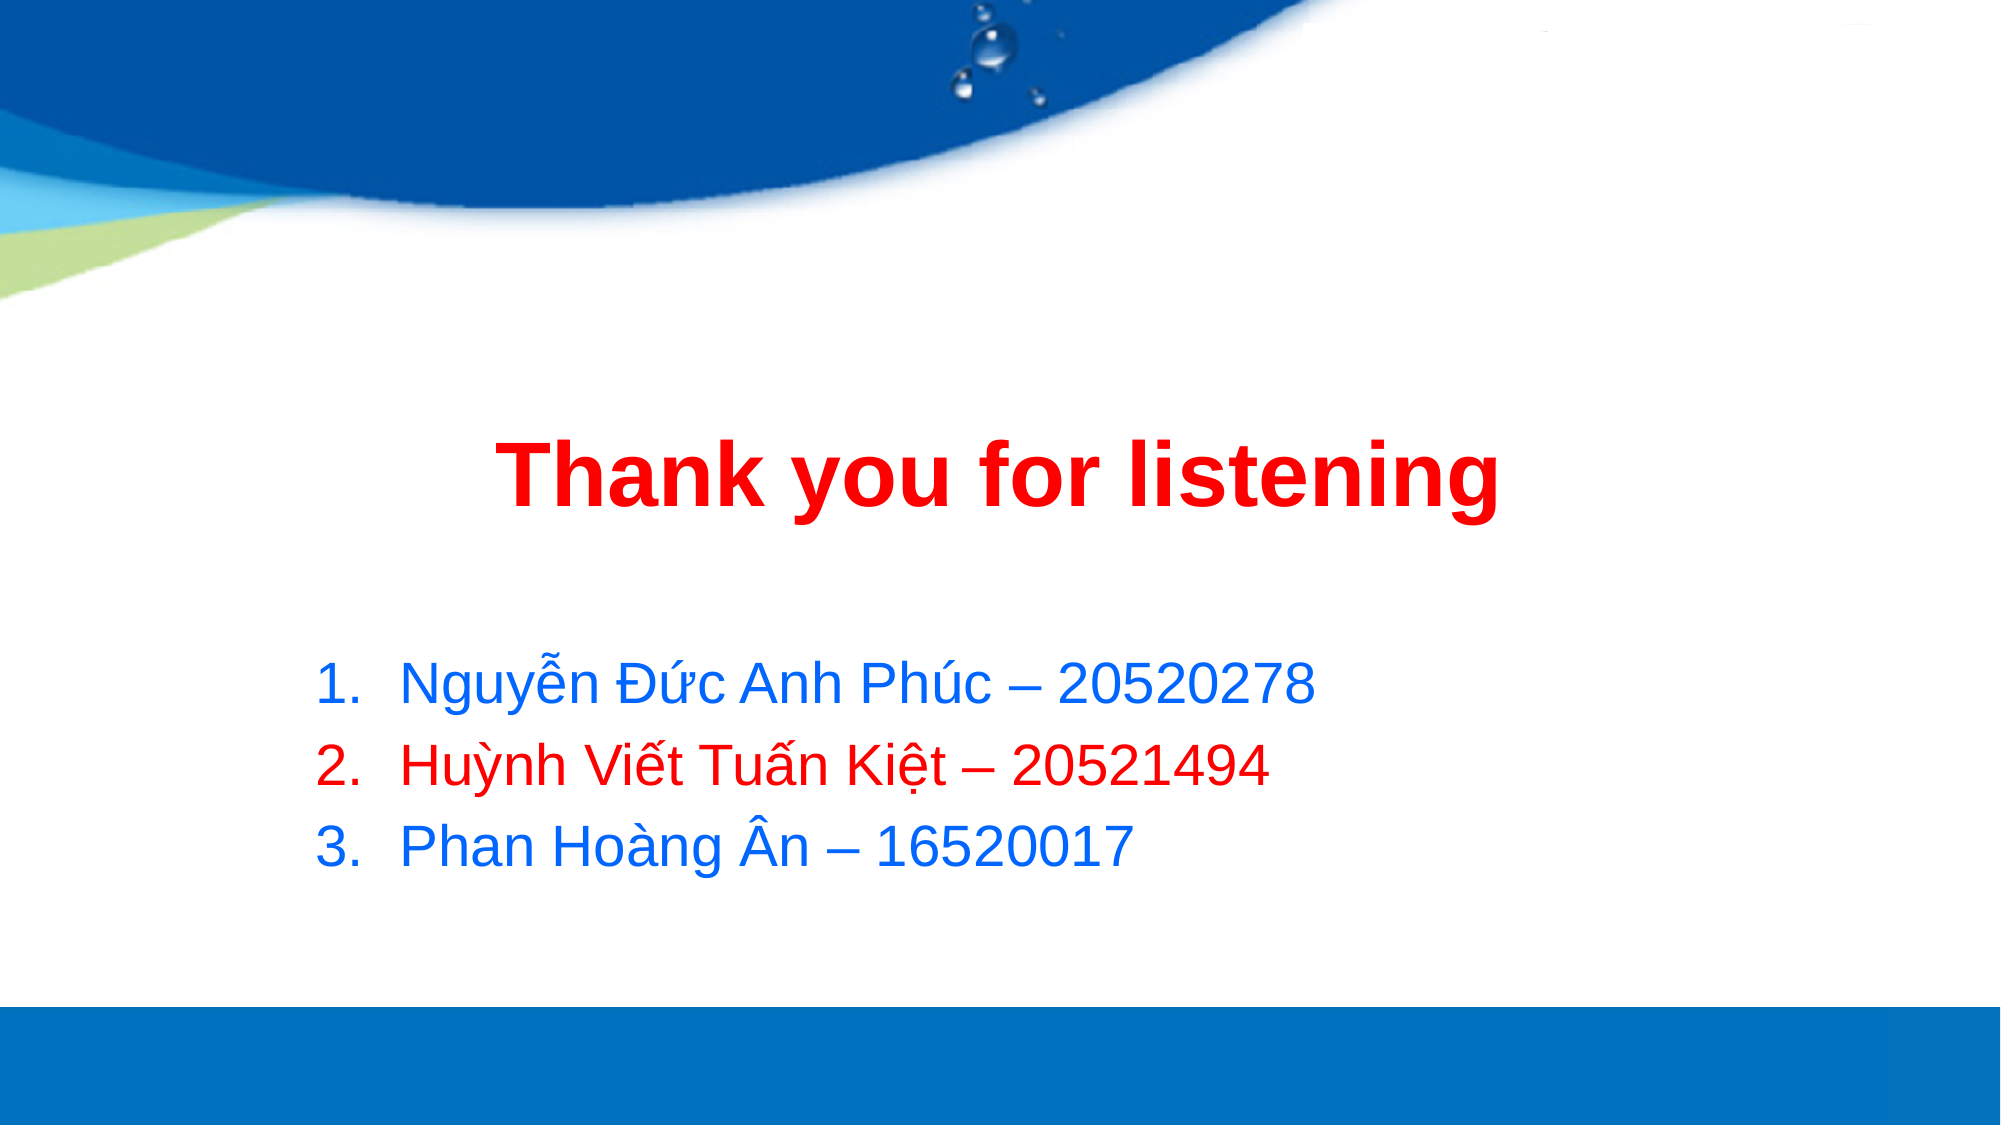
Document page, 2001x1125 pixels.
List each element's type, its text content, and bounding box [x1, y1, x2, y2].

title Thank you for listening [50, 349, 1950, 591]
subtitle Nguyễn Đức Anh Phúc – 20520278 Huỳnh Viết Tuấn Kiệt – 20521494 Phan Hoàng Ân – 16520017 [300, 637, 1700, 975]
picture [0, 0, 2001, 1125]
